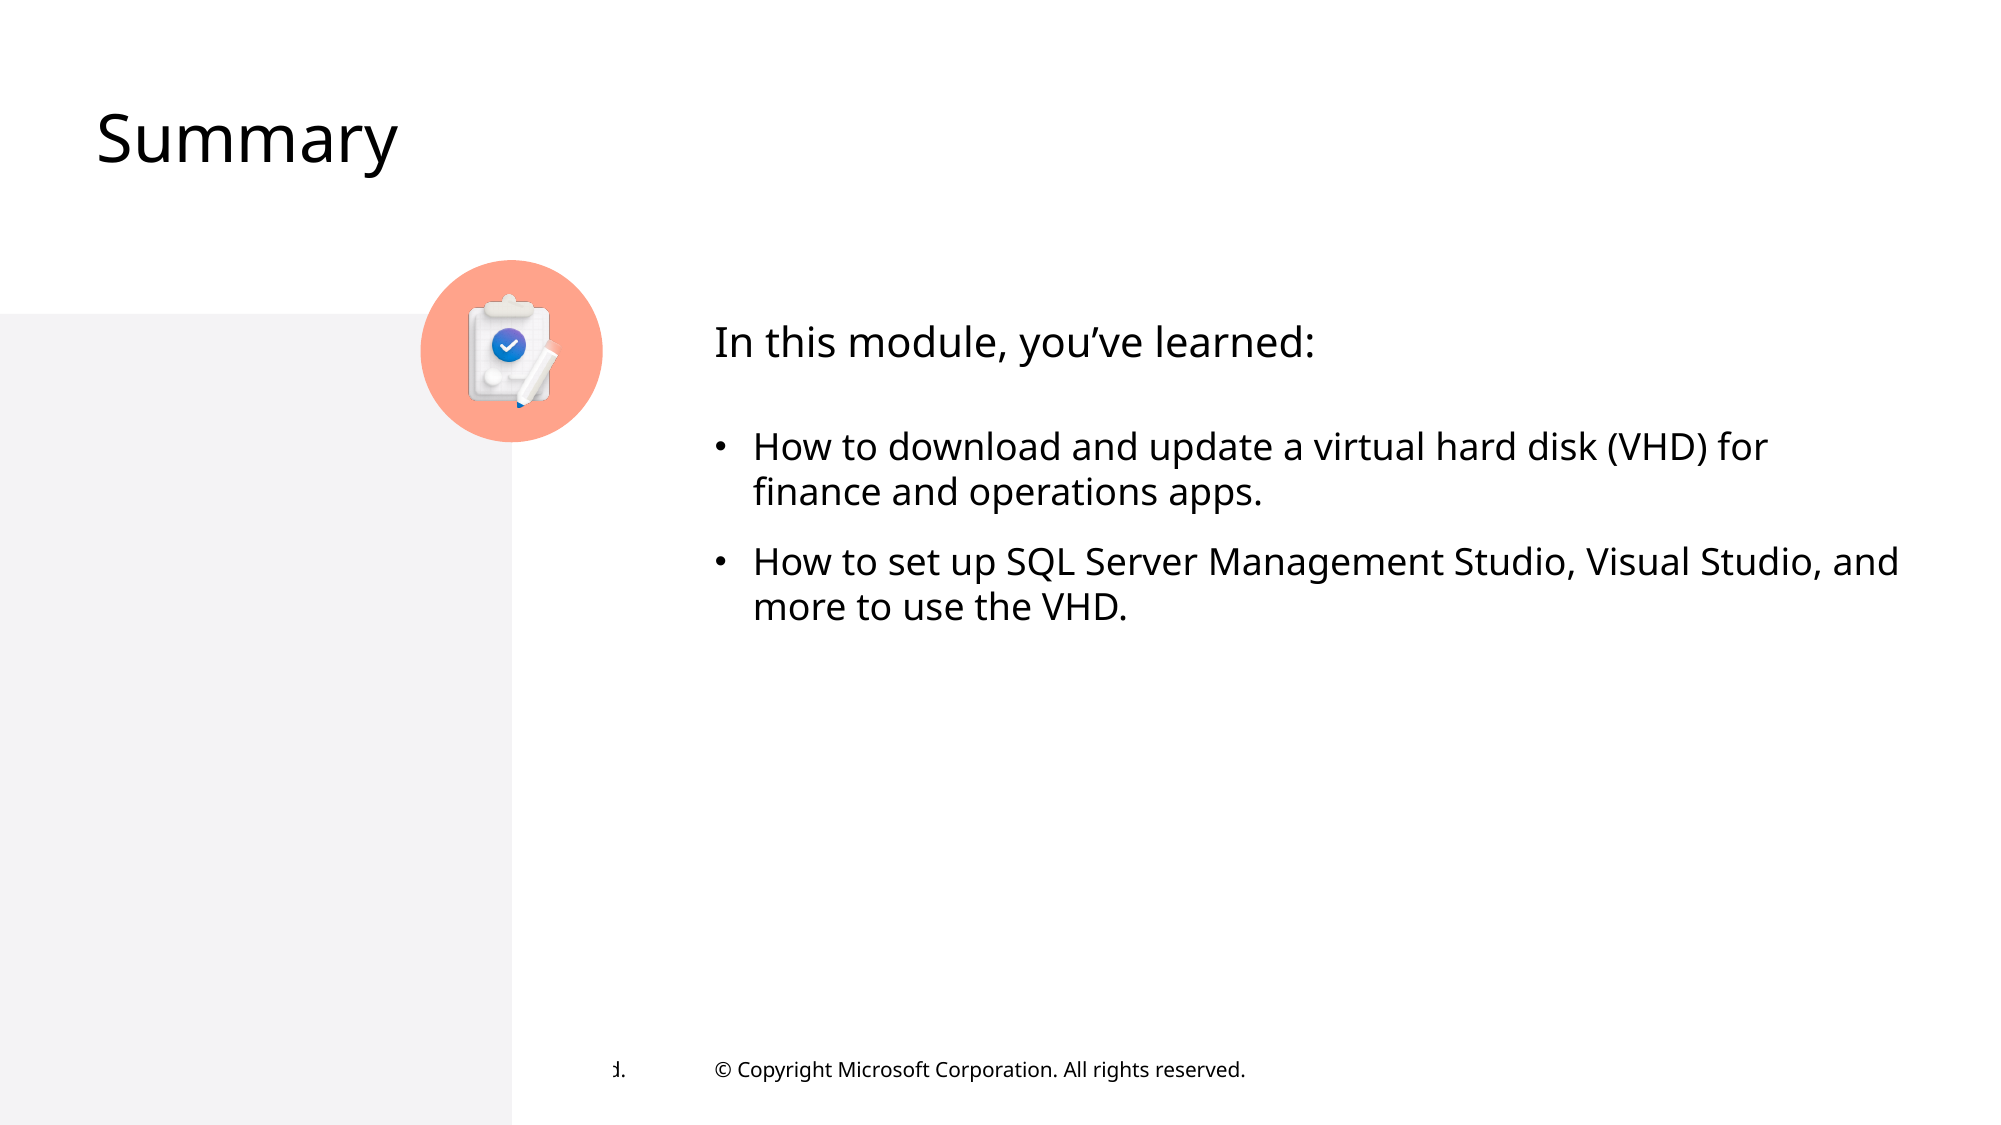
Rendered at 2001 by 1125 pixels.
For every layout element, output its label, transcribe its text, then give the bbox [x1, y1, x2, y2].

list How to download and update a virtual hard disk (VHD) for finance and operations apps. How to set up SQL Server Management Studio, Visual Studio, and more to use the VHD. [714, 422, 1903, 630]
list In this module, you’ve learned: [714, 316, 1903, 367]
title Summary [96, 96, 1903, 177]
picture [454, 294, 569, 408]
